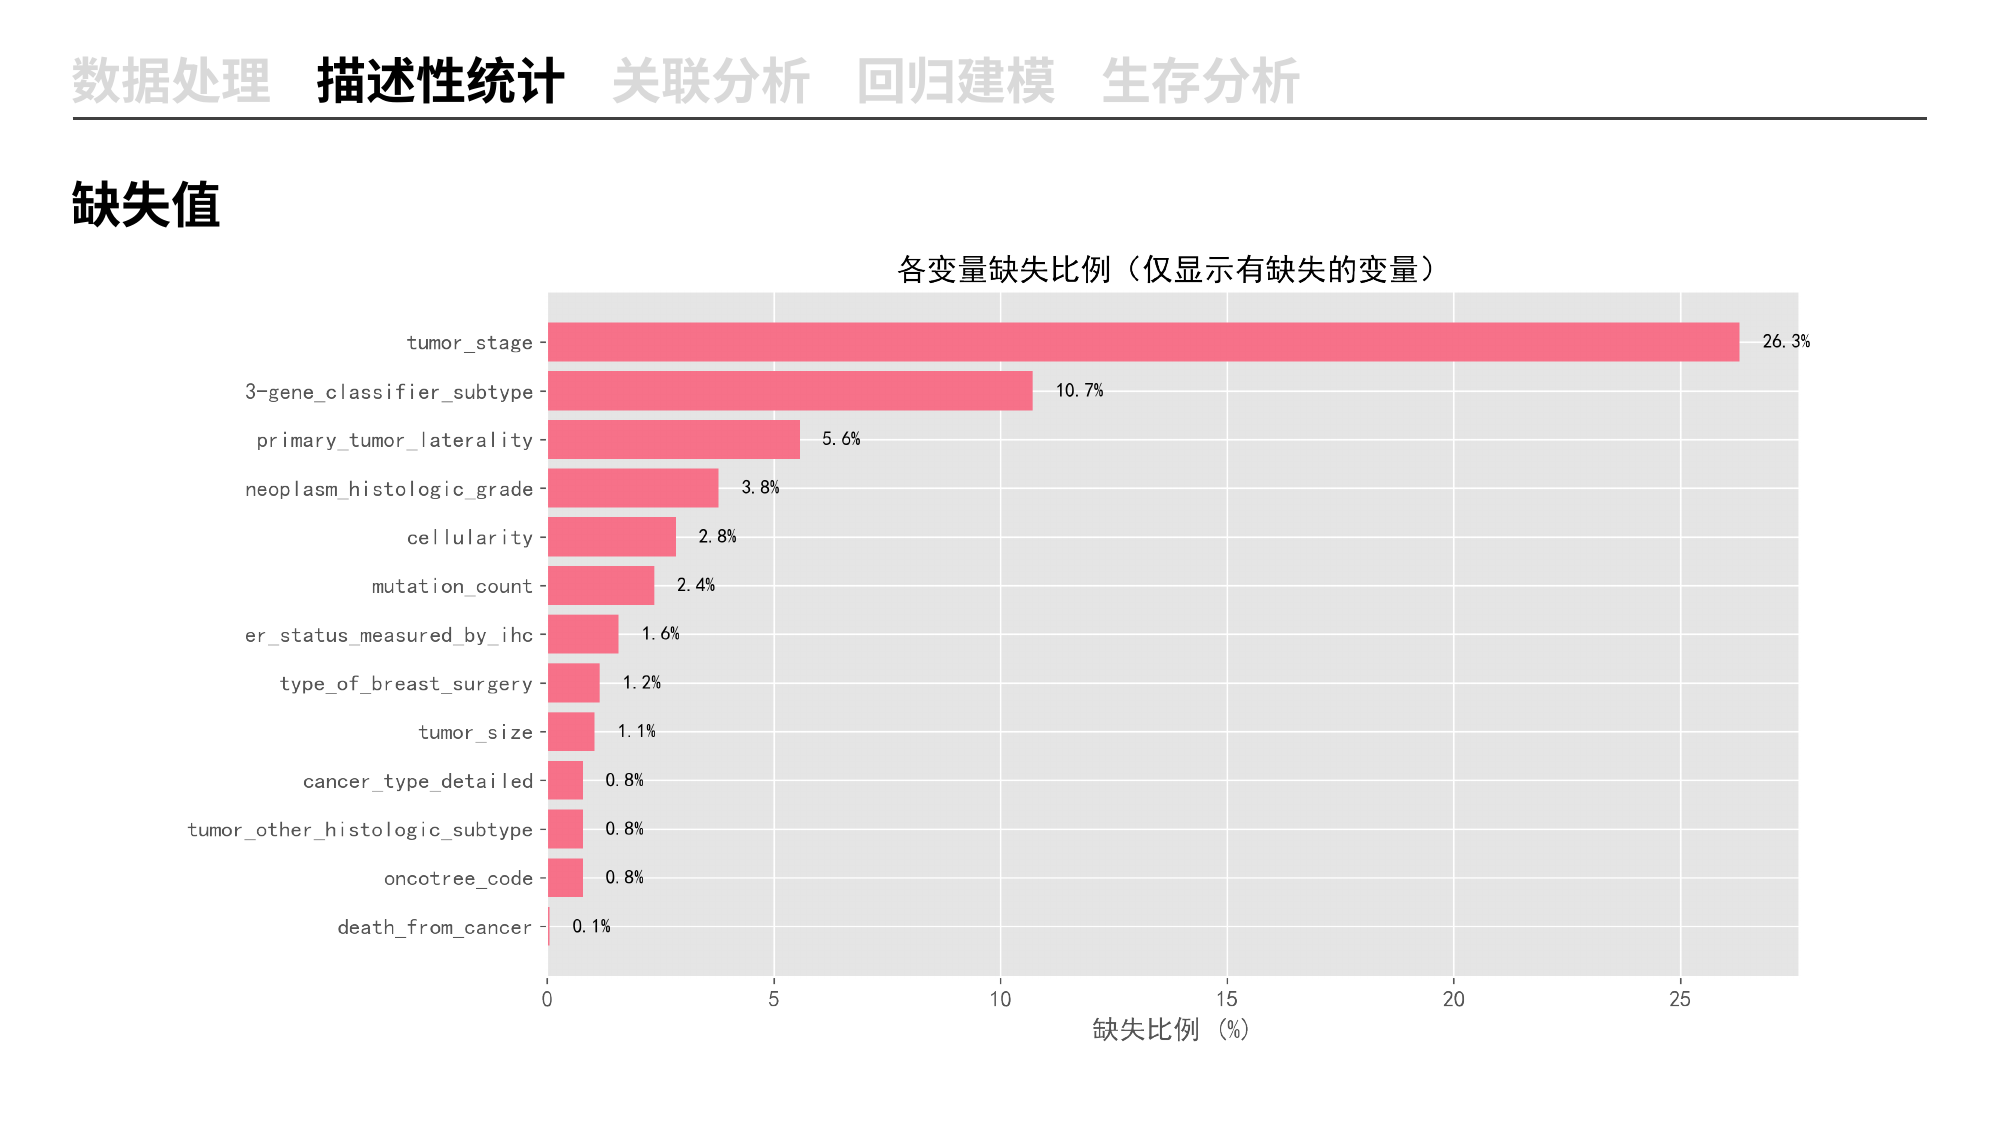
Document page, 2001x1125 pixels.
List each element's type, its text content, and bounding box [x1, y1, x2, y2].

text_box 数据处理 描述性统计 关联分析 回归建模 生存分析 [56, 42, 1942, 118]
picture [173, 241, 1825, 1056]
text_box 缺失值 [56, 165, 399, 241]
